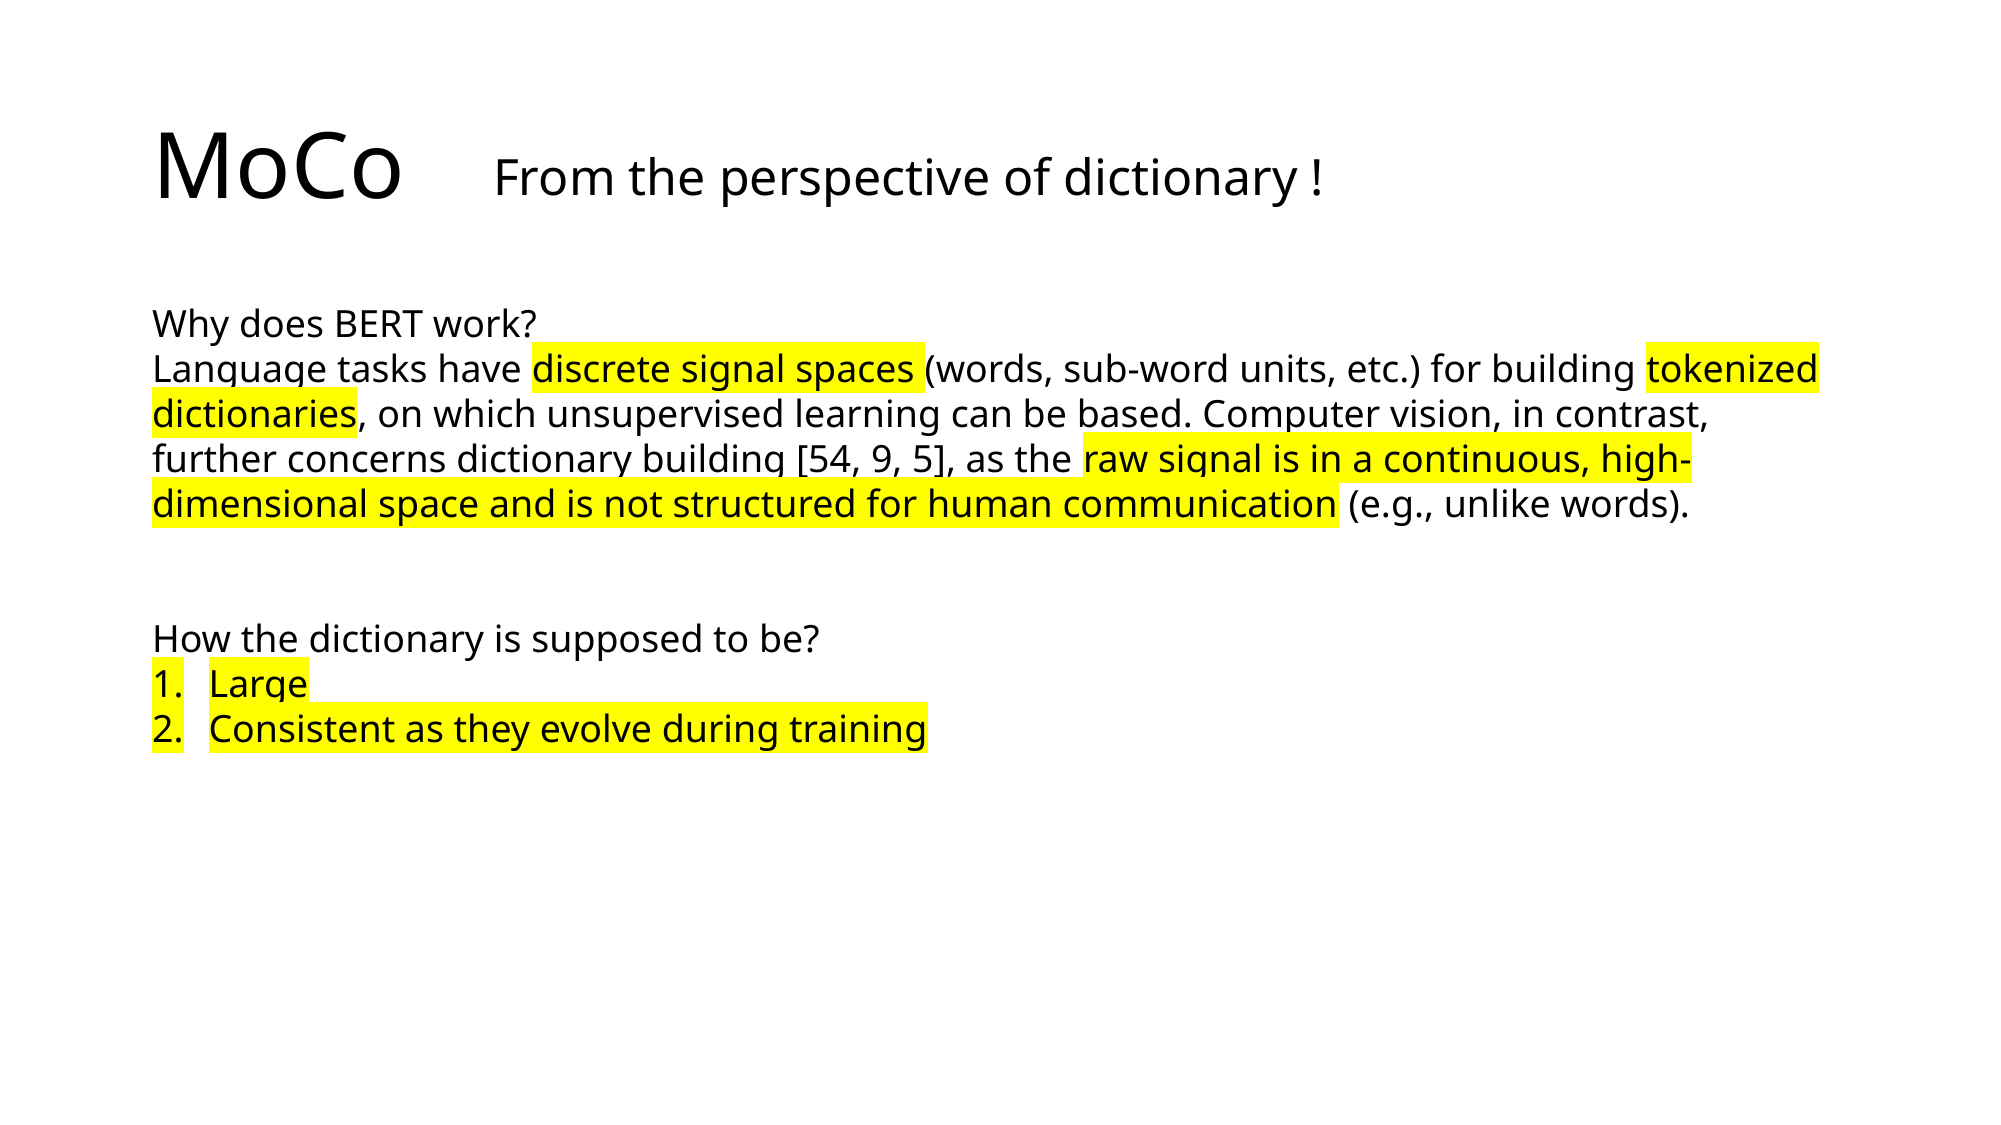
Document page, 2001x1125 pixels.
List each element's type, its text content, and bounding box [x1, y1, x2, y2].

title MoCo [137, 59, 1863, 278]
text_box Why does BERT work? Language tasks have discrete signal spaces (words, sub-word units, etc.) for building tokenized dictionaries, on which unsupervised learning can be based. Computer vision, in contrast, further concerns dictionary building [54, 9, 5], as the raw signal is in a continuous, high-dimensional space and is not structured for human communication (e.g., unlike words). How the dictionary is supposed to be? Large Consistent as they evolve during training [137, 292, 1835, 758]
text_box From the perspective of dictionary ! [478, 138, 1340, 213]
